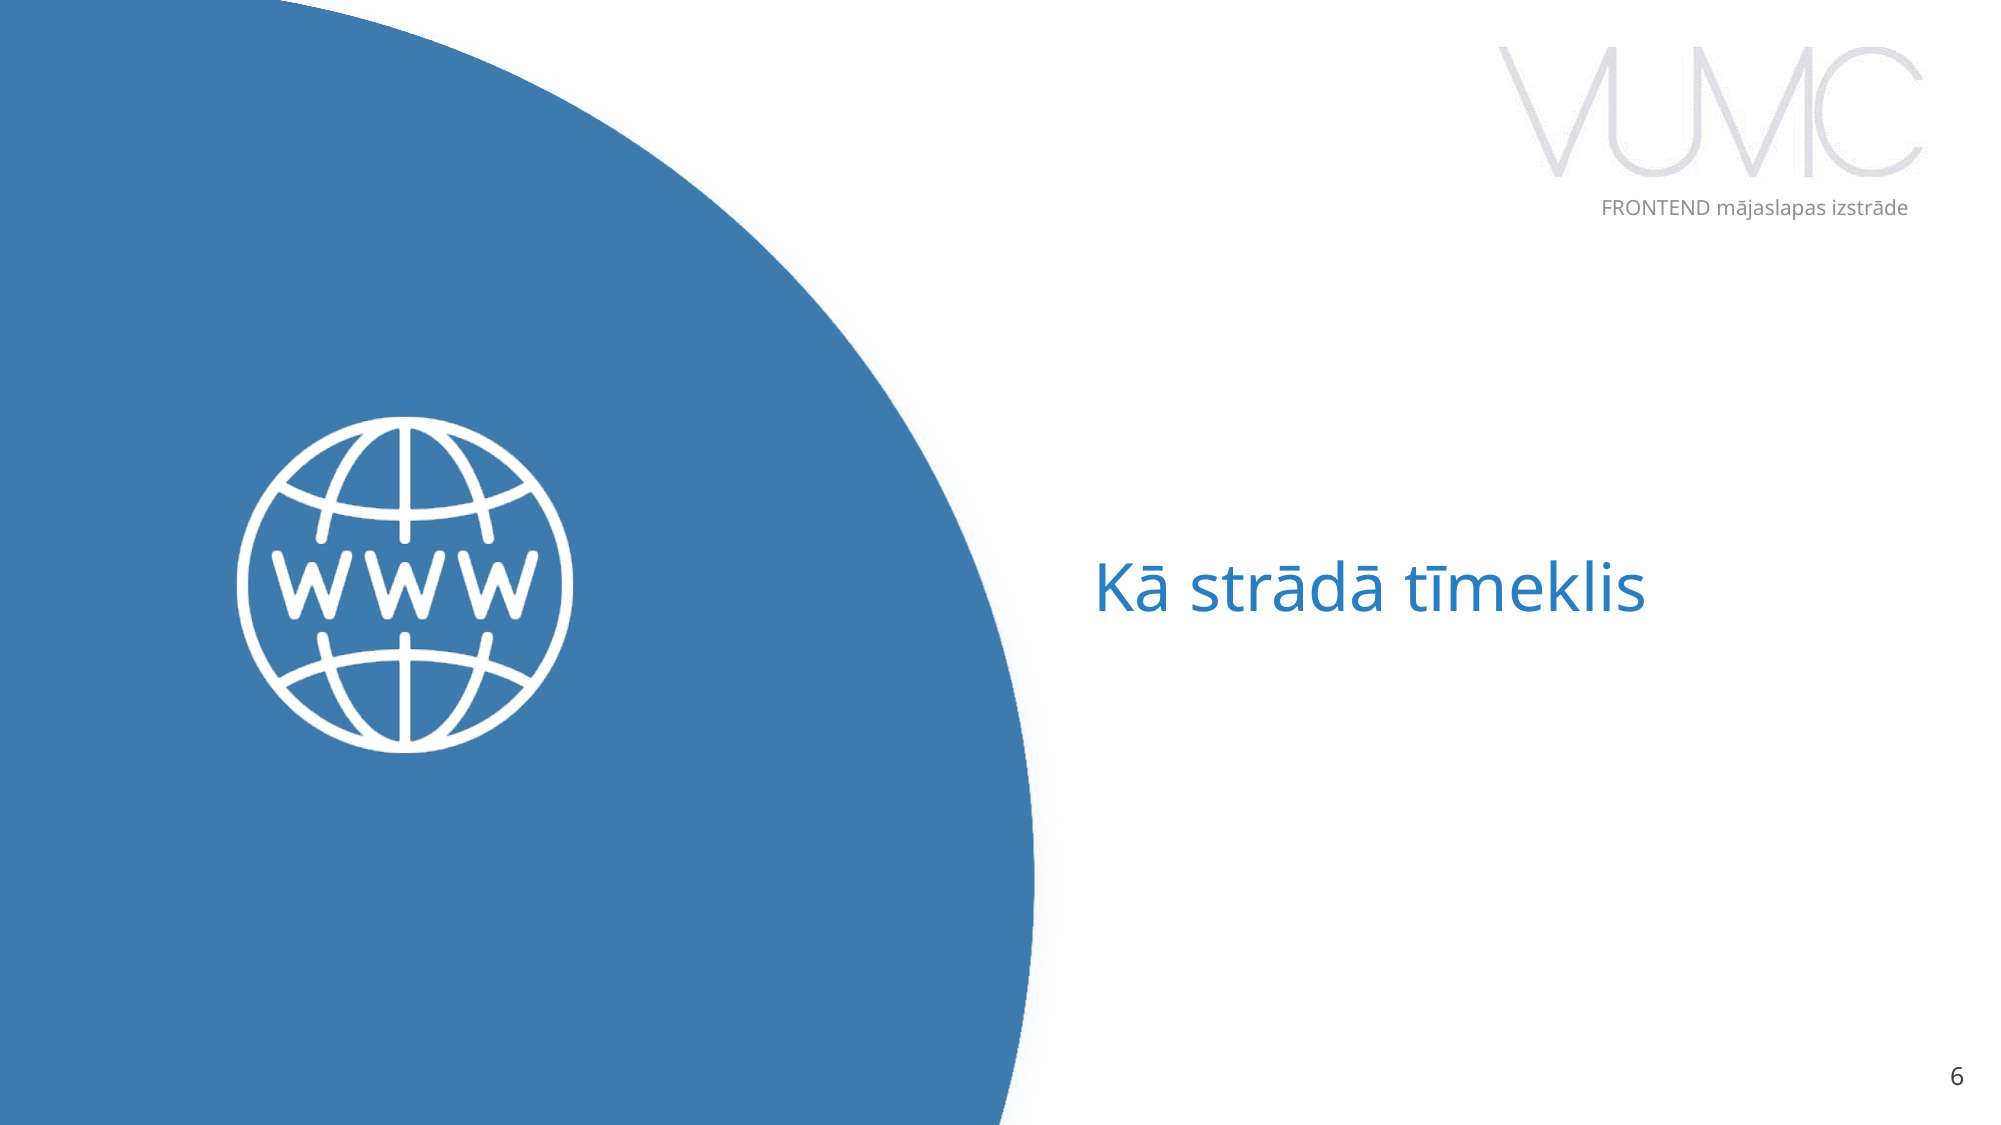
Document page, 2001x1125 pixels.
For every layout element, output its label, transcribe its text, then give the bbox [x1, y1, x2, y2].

text_box Kā strādā tīmeklis [1078, 529, 1940, 649]
picture [0, 0, 2001, 1125]
slide_number ‹#› [1529, 1053, 1980, 1114]
footer FRONTEND mājaslapas izstrāde [1248, 177, 1924, 237]
